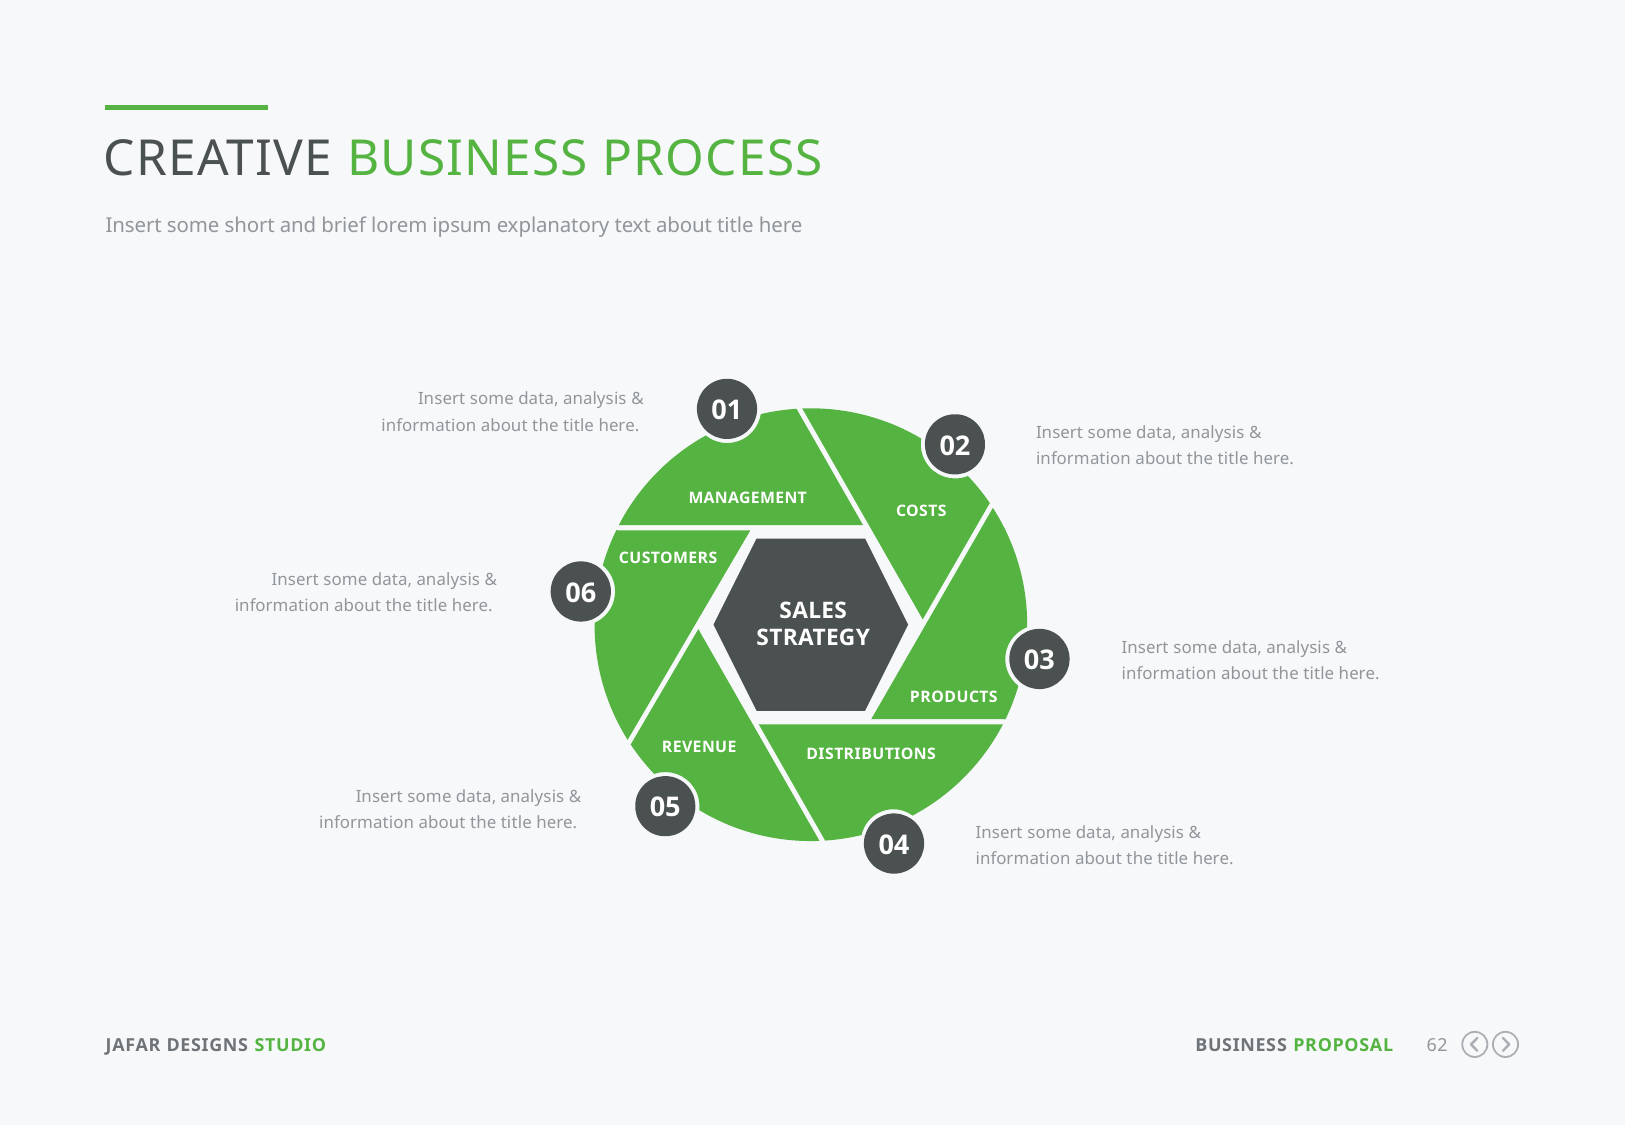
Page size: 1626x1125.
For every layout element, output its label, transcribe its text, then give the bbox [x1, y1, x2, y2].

text_box [630, 629, 820, 842]
text_box Costs [863, 500, 980, 520]
text_box [712, 537, 910, 712]
text_box Distributions [778, 743, 965, 763]
text_box Insert some data, analysis & information about the title here. [297, 779, 582, 832]
text_box Insert some data, analysis & information about the title here. [1121, 630, 1406, 683]
text_box Insert some data, analysis & information about the title here. [359, 381, 644, 435]
text_box Insert some data, analysis & information about the title here. [975, 815, 1260, 868]
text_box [548, 559, 614, 624]
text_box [631, 772, 700, 841]
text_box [859, 809, 929, 878]
text_box Management [654, 488, 841, 508]
text_box [871, 507, 1028, 720]
text_box Products [895, 686, 1013, 706]
text_box Customers [609, 548, 727, 568]
text_box Revenue [640, 736, 758, 756]
list Insert some short and brief lorem ipsum explanatory text about title here [105, 209, 1519, 241]
text_box [758, 724, 1003, 841]
text_box [594, 530, 751, 740]
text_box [1007, 626, 1072, 692]
text_box [802, 408, 990, 620]
text_box Insert some data, analysis & information about the title here. [1036, 415, 1321, 469]
text_box [618, 408, 864, 526]
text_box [692, 374, 762, 443]
text_box Sales strategy [732, 596, 894, 651]
text_box Insert some data, analysis & information about the title here. [213, 562, 498, 616]
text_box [921, 410, 989, 479]
list Creative business process [103, 125, 1518, 188]
